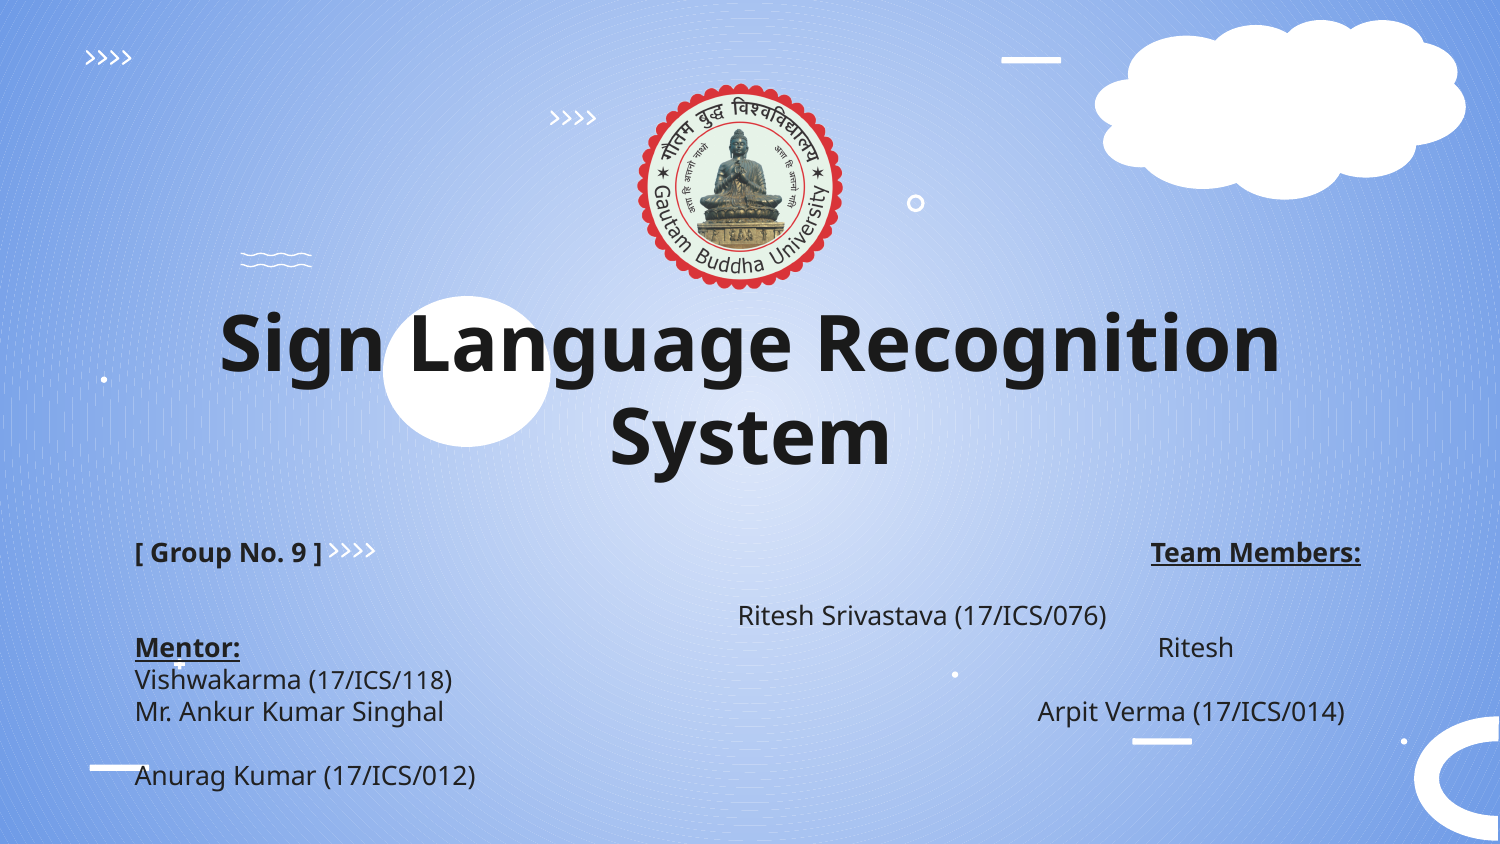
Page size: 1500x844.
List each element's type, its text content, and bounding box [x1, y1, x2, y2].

text_box [ Group No. 9 ] Team Members: Ritesh Srivastava (17/ICS/076) Mentor: Ritesh Vishwakarma (17/ICS/118) Mr. Ankur Kumar Singhal Arpit Verma (17/ICS/014) Anurag Kumar (17/ICS/012) [119, 520, 1381, 807]
text_box [1095, 20, 1466, 199]
text_box [1414, 716, 1499, 841]
title Sign Language Recognition System [144, 289, 1359, 496]
picture [636, 83, 843, 290]
